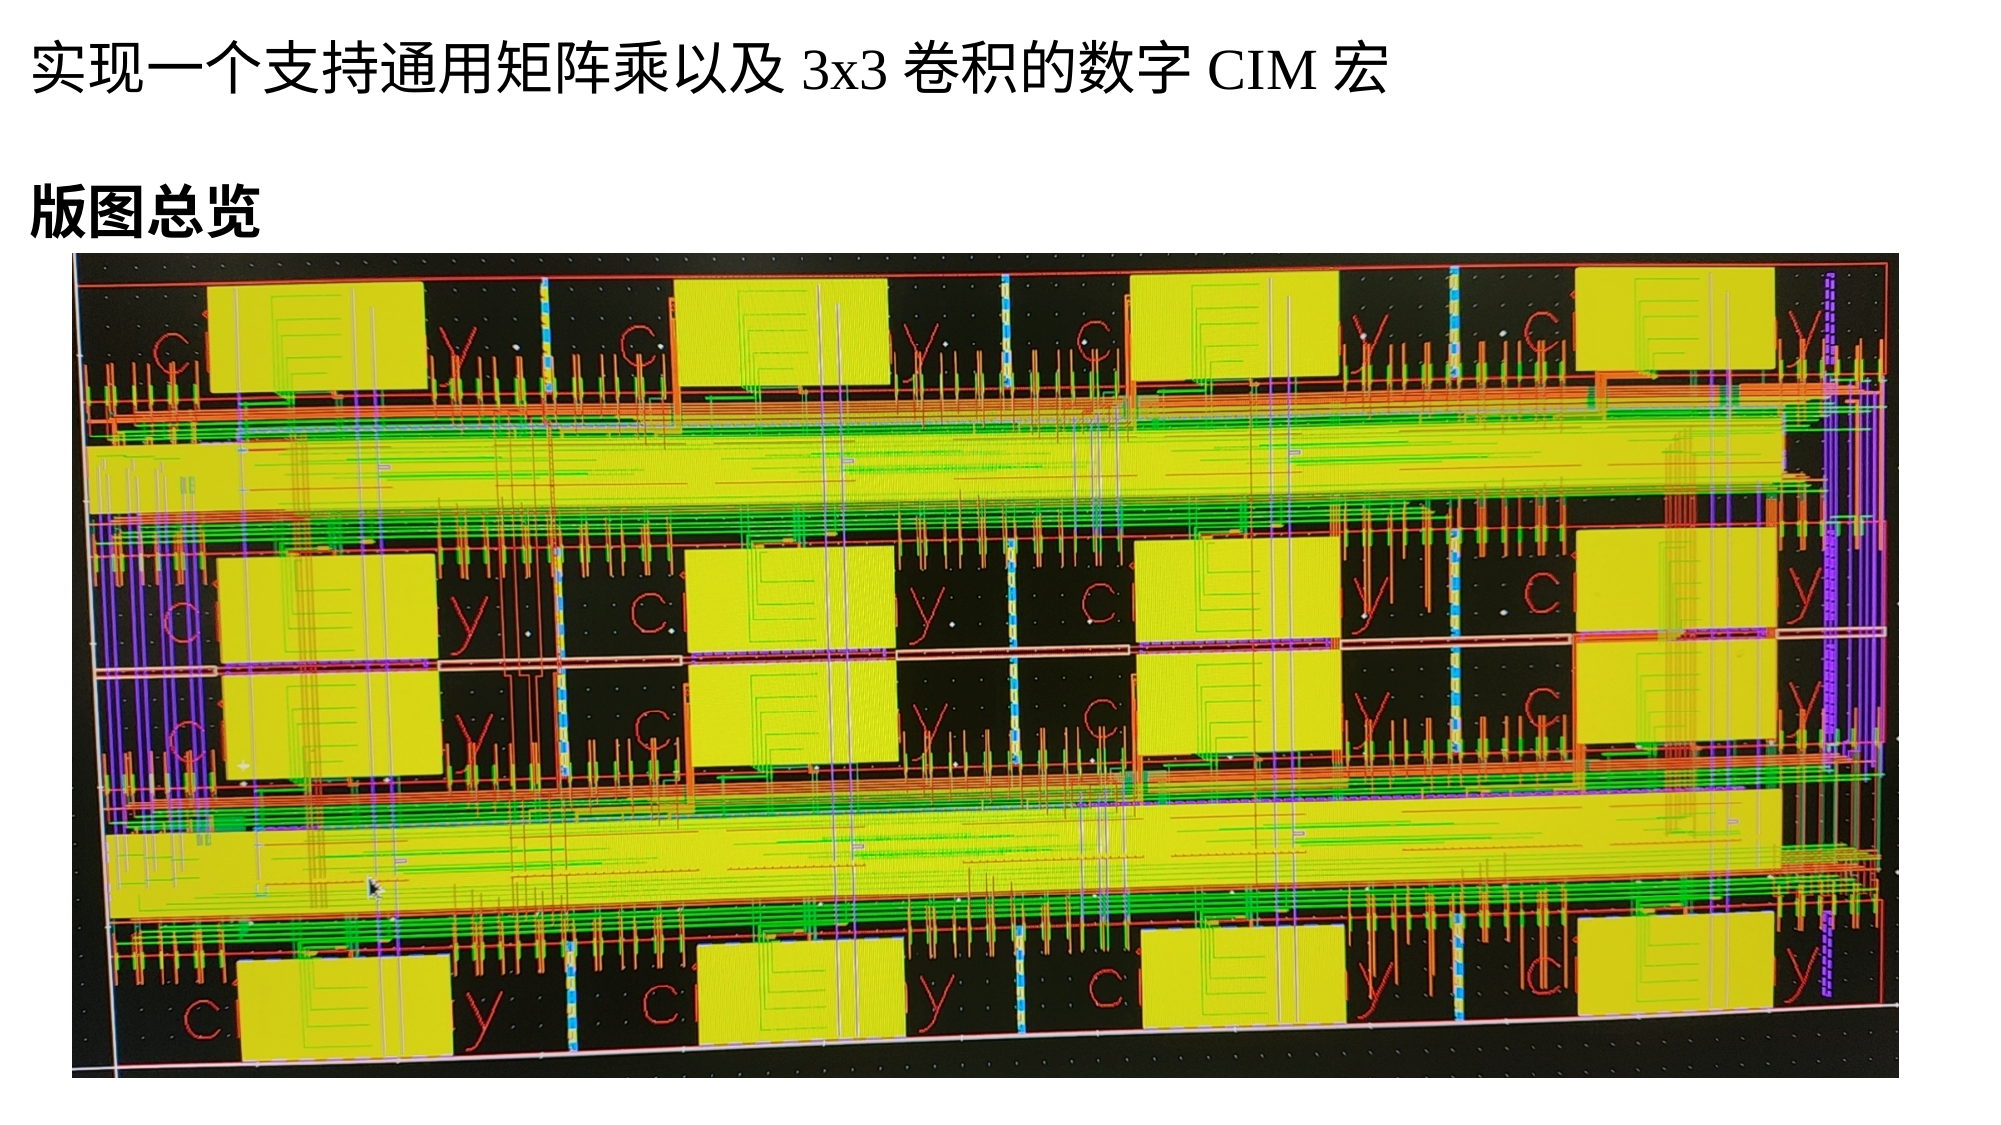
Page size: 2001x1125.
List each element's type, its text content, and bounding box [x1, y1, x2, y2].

text_box 实现一个支持通用矩阵乘以及3x3卷积的数字CIM宏 [14, 23, 1944, 109]
text_box 版图总览 [14, 167, 309, 253]
picture [72, 253, 1899, 1079]
